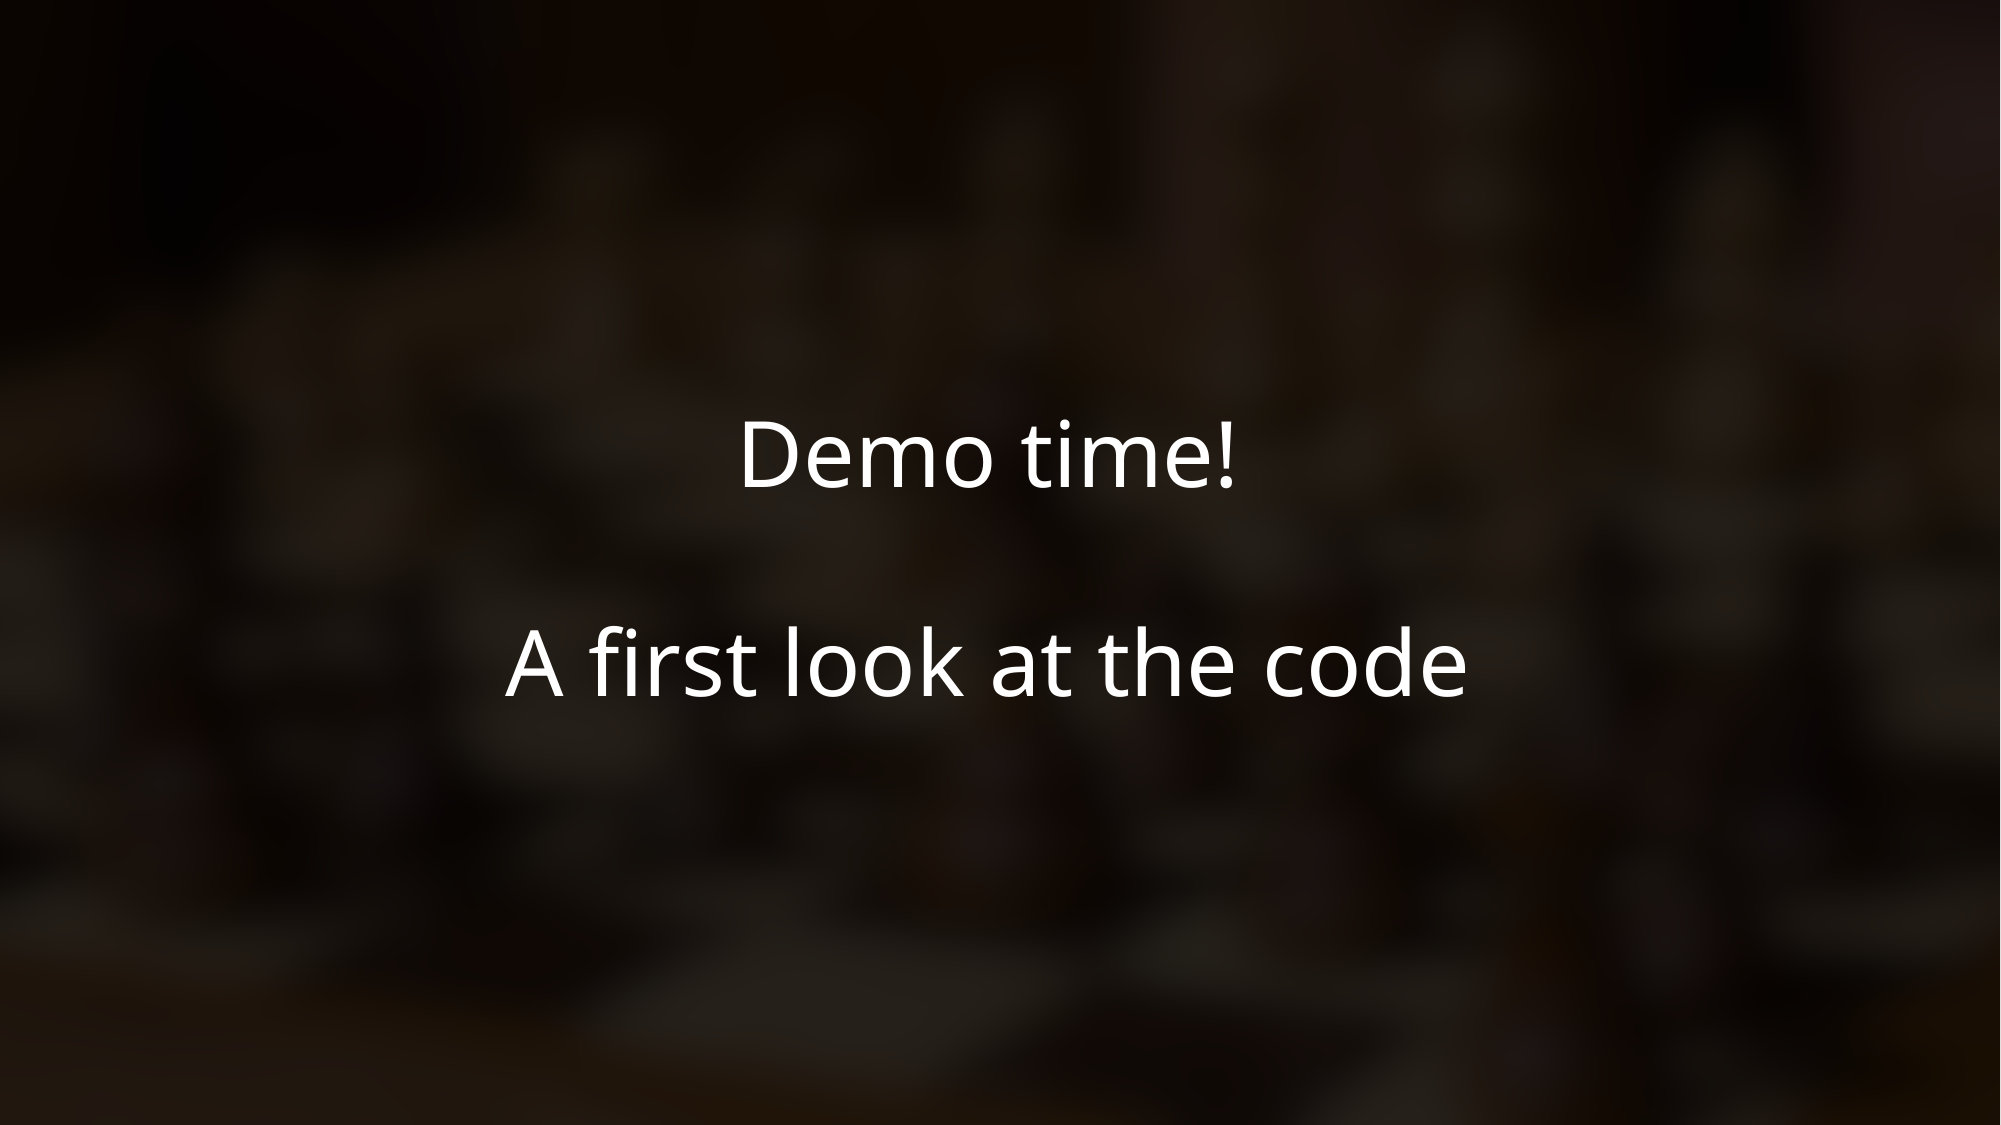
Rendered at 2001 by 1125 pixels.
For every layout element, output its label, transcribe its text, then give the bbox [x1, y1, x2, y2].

text_box Demo time! A first look at the code [364, 387, 1613, 738]
picture [0, 0, 2001, 1125]
